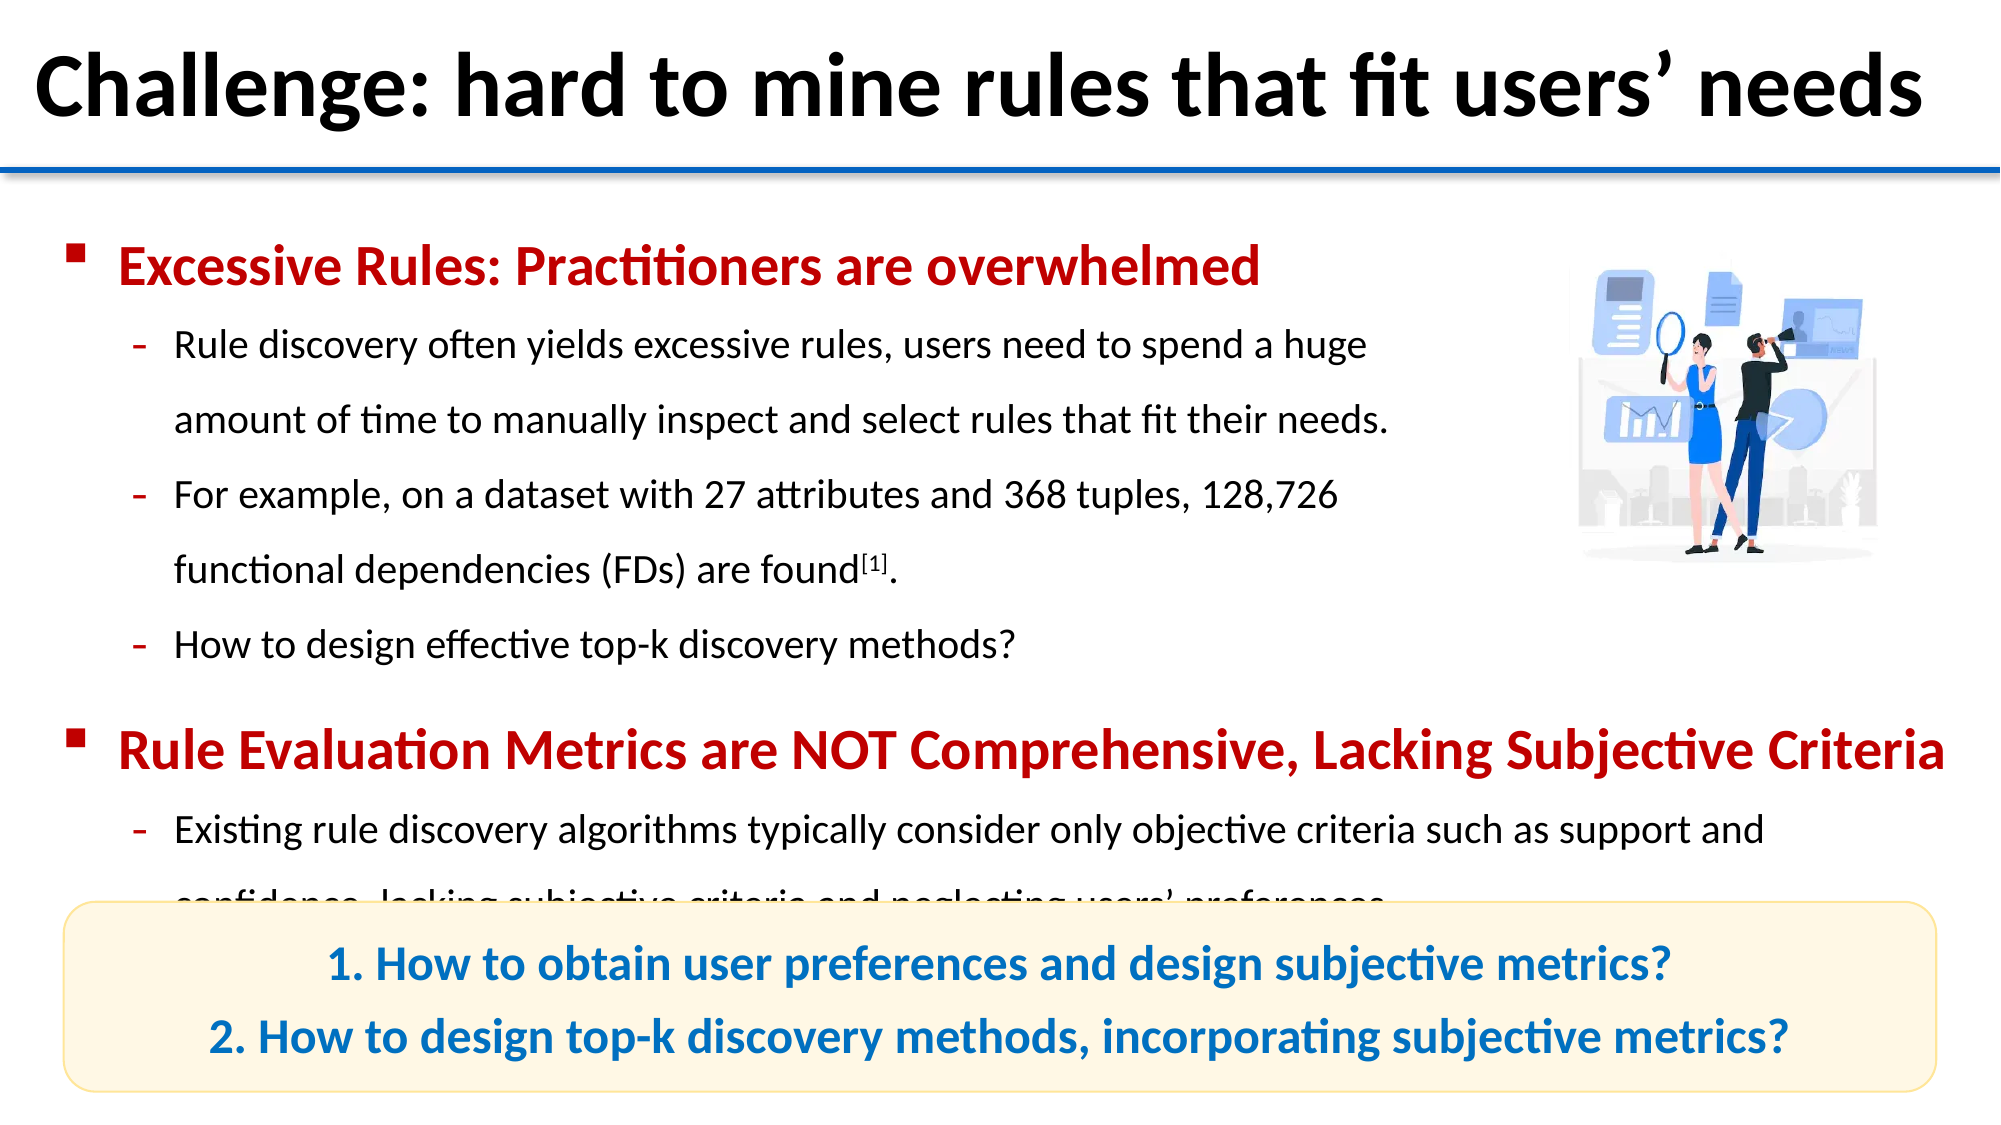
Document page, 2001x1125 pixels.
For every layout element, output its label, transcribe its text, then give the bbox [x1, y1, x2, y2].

picture [1504, 223, 1953, 619]
title Challenge: hard to mine rules that fit users’ needs [0, 3, 2000, 167]
text_box Rule discovery often yields excessive rules, users need to spend a huge amount of time to manually inspect and select rules that fit their needs. For example, on a dataset with 27 attributes and 368 tuples, 128,726 functional dependencies (FDs) are found[1]. How to design effective top-k discovery methods? [112, 284, 1470, 675]
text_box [63, 901, 1937, 1092]
text_box Existing rule discovery algorithms typically consider only objective criteria such as support and confidence, lacking subjective criteria and neglecting users’ preferences. This yields rules that may be already known or common sense, failing to meet user preferences and practical application needs. [112, 769, 1819, 900]
text_box Excessive Rules: Practitioners are overwhelmed [46, 198, 1590, 308]
text_box Rule Evaluation Metrics are NOT Comprehensive, Lacking Subjective Criteria [46, 682, 1988, 792]
